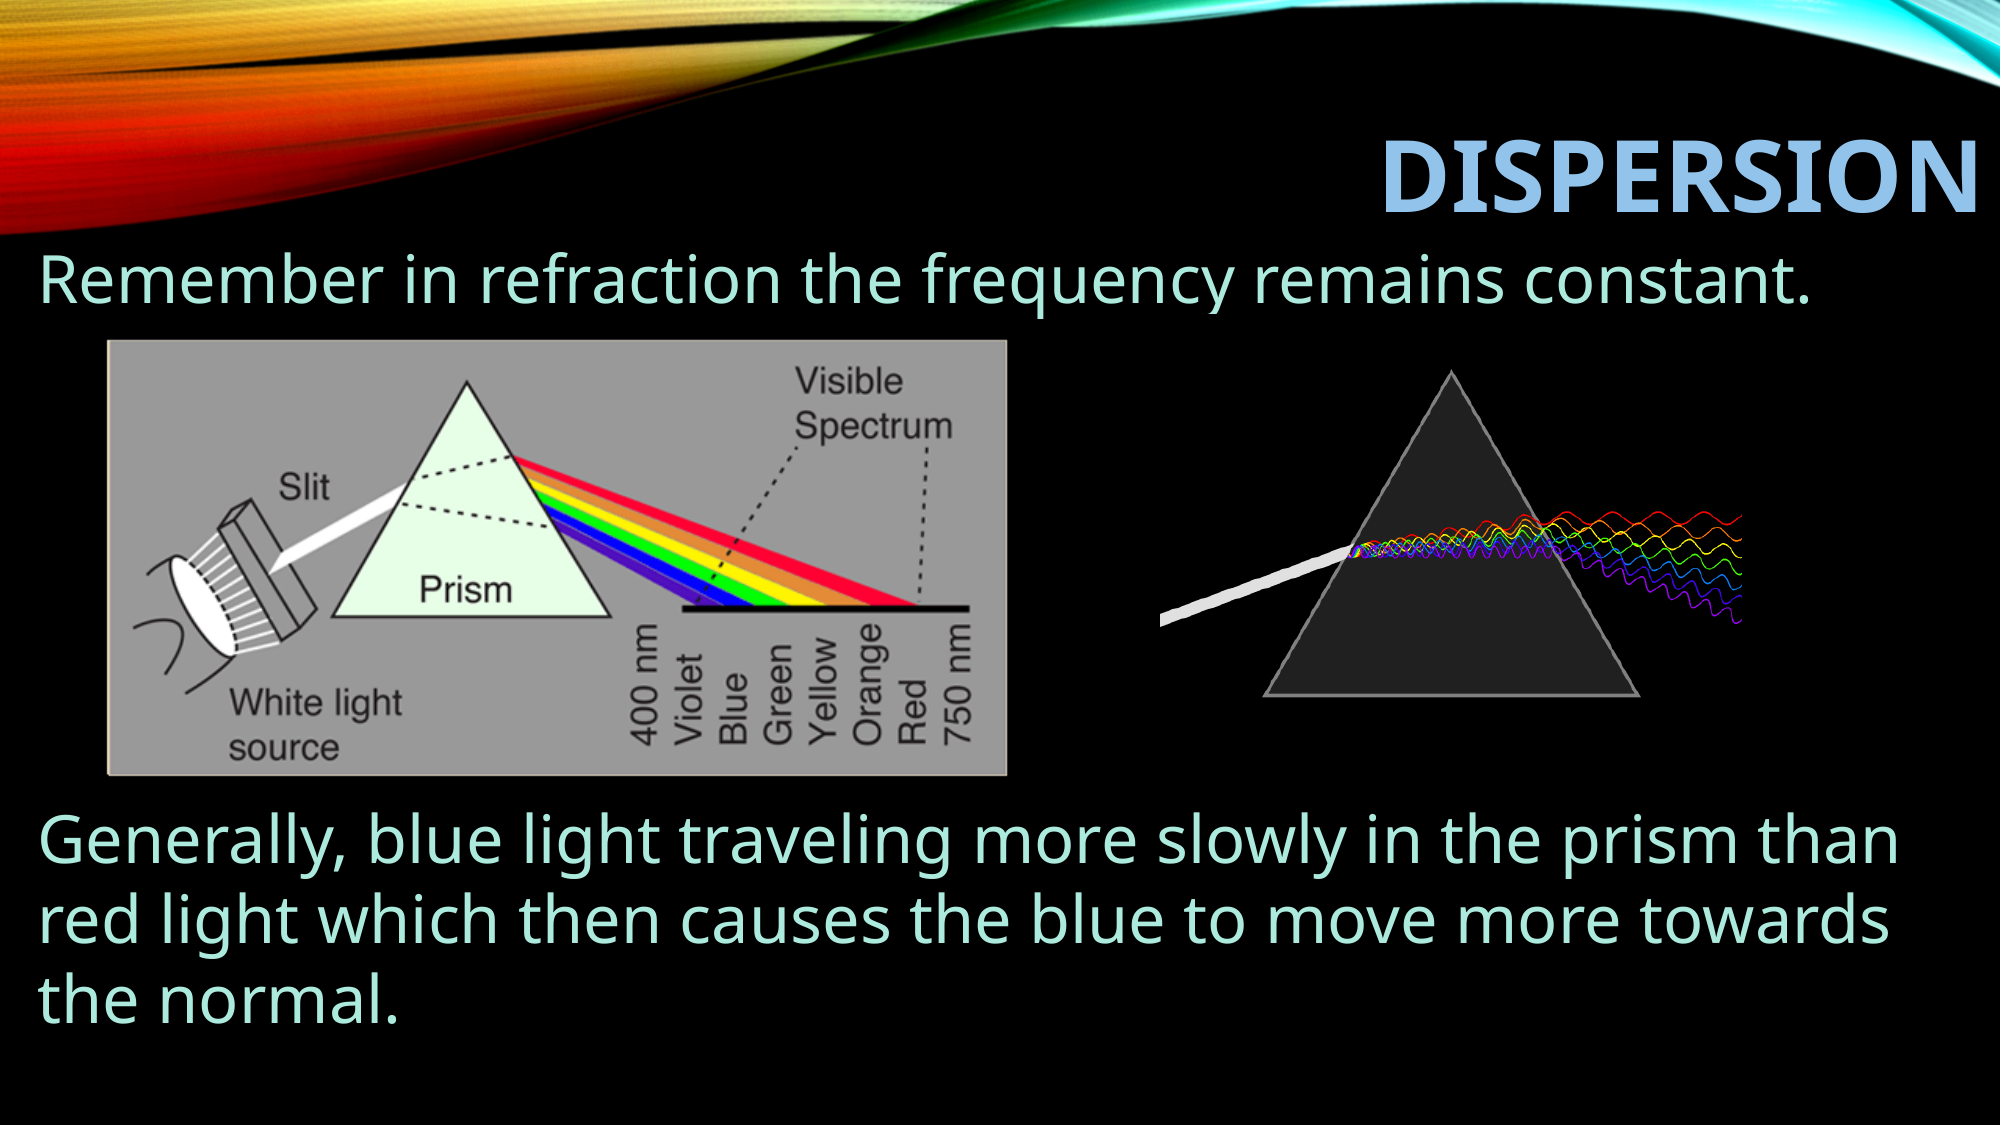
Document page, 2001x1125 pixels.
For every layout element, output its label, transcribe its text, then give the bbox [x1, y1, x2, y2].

title Dispersion [650, 85, 2000, 274]
picture [1160, 314, 1742, 751]
picture [87, 333, 1023, 785]
picture [0, 0, 2000, 237]
text_box Remember in refraction the frequency remains constant. Generally, blue light traveling more slowly in the prism than red light which then causes the blue to move more towards the normal. [22, 229, 1958, 1044]
